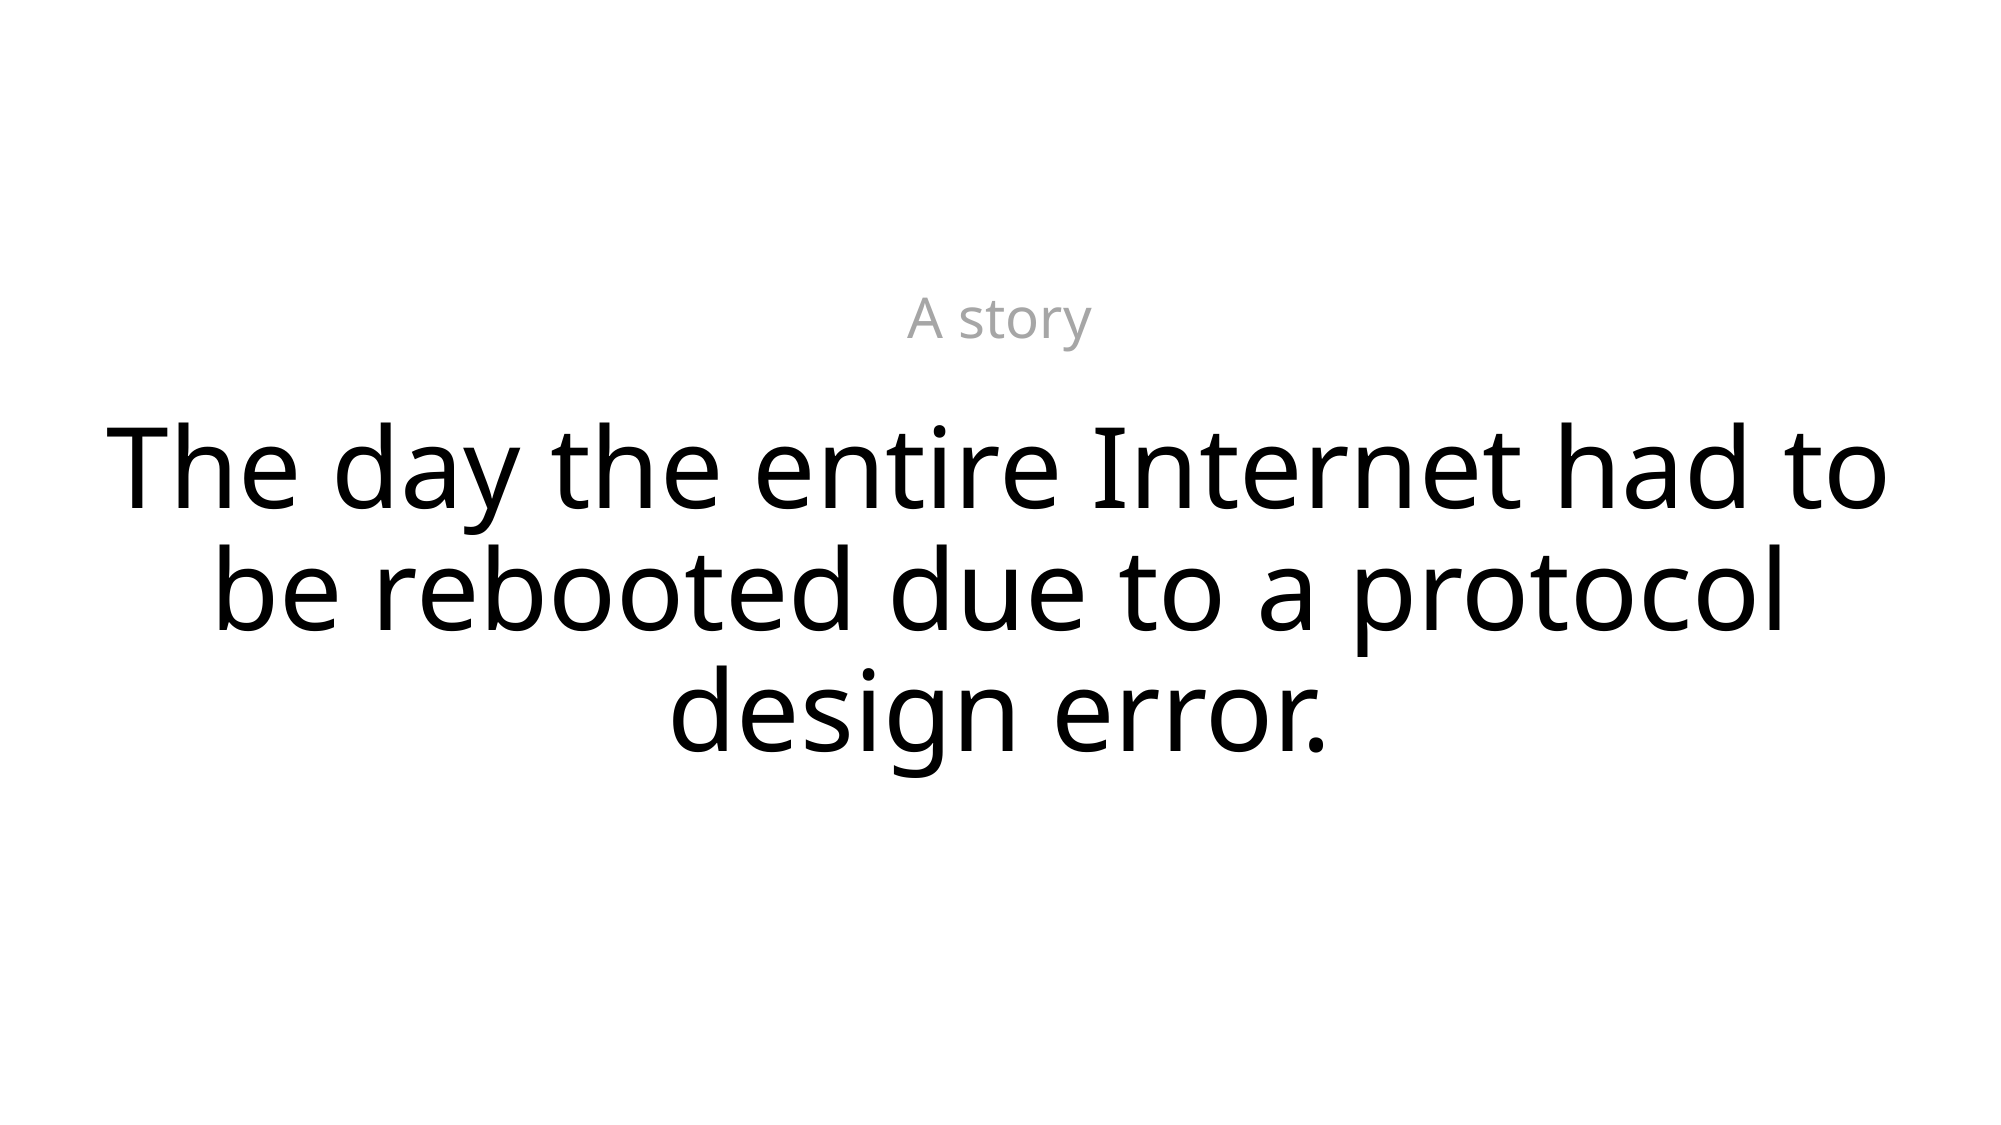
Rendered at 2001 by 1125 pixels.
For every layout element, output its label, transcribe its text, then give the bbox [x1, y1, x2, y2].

title A story The day the entire Internet had to be rebooted due to a protocol design error. [67, 274, 1933, 853]
